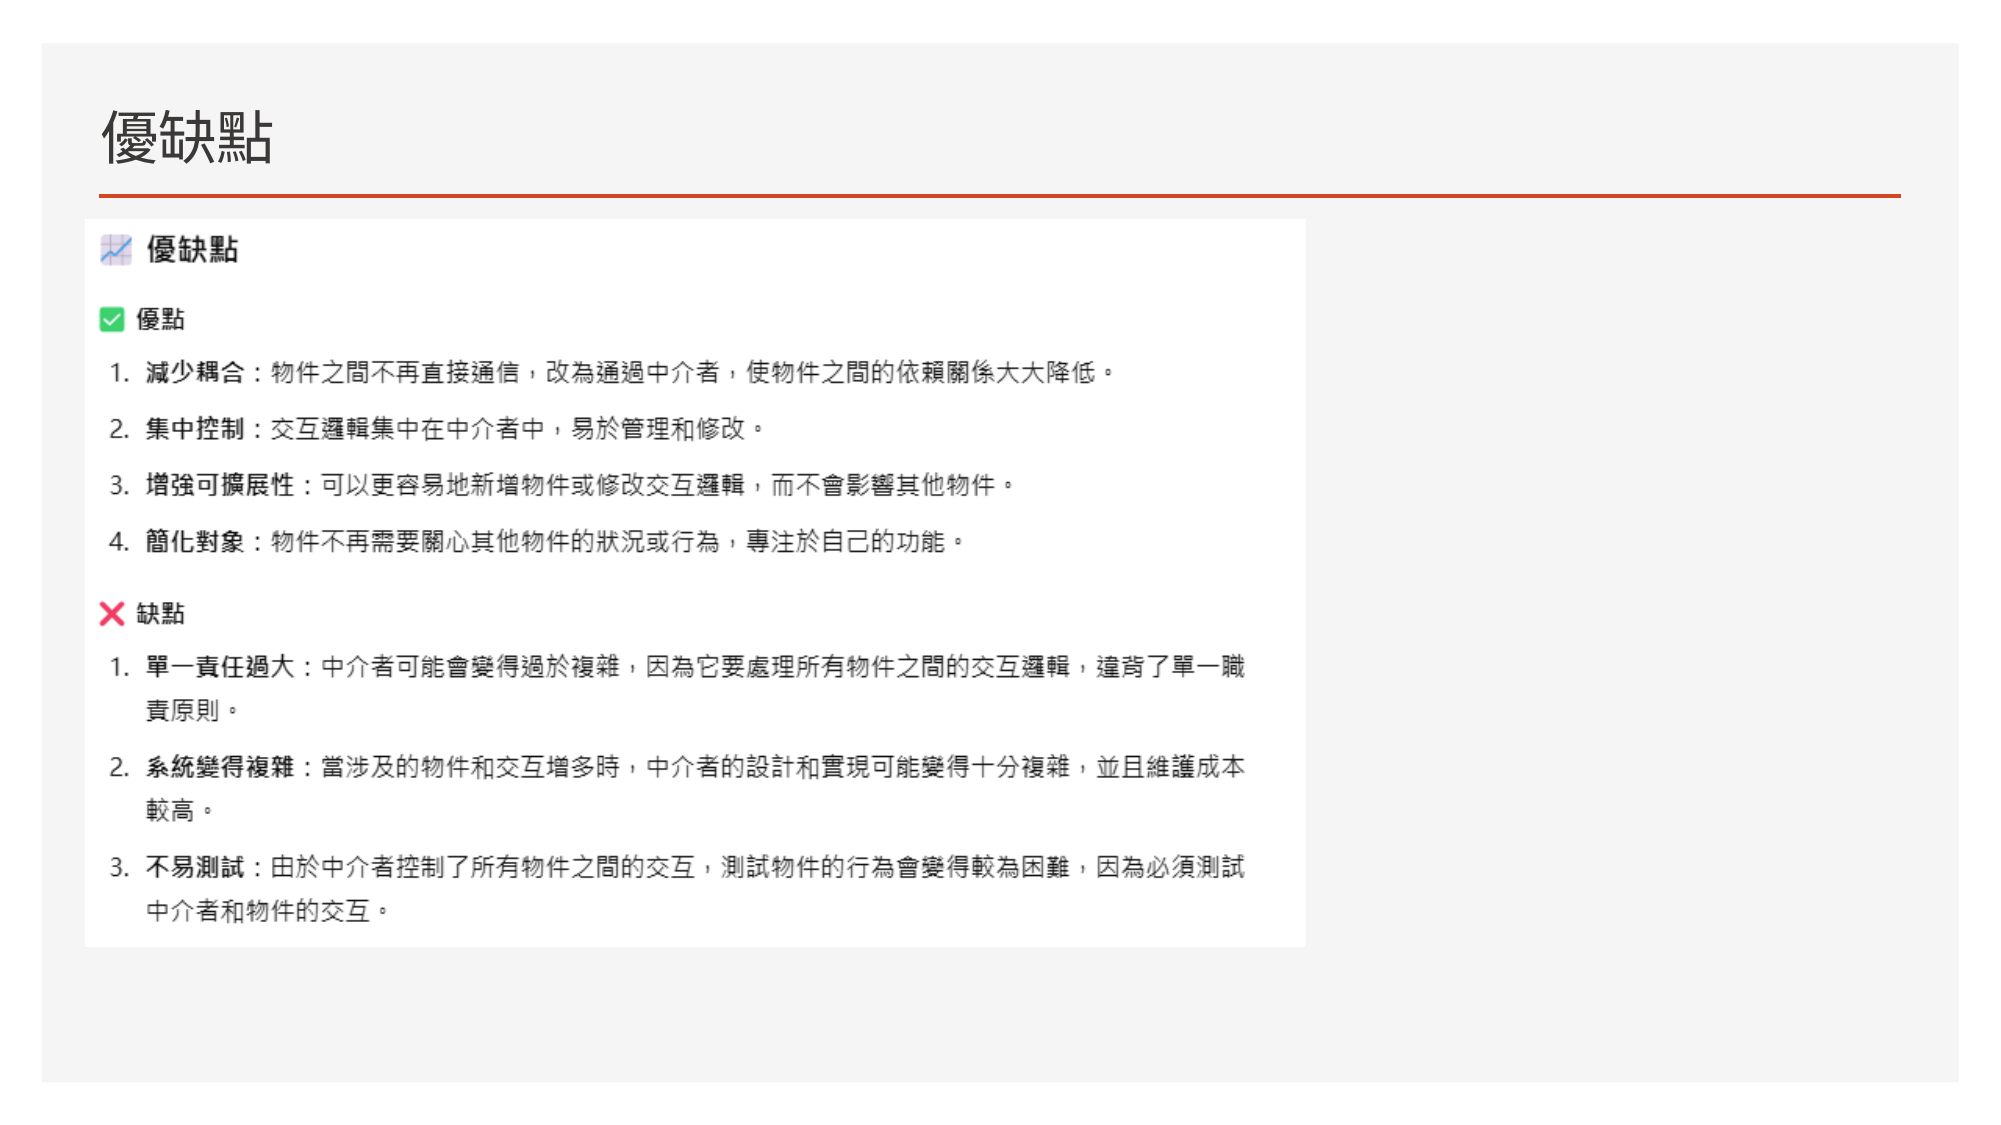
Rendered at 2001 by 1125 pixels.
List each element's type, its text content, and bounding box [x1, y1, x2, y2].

picture [85, 219, 1306, 947]
title 優缺點 [85, 73, 1214, 179]
